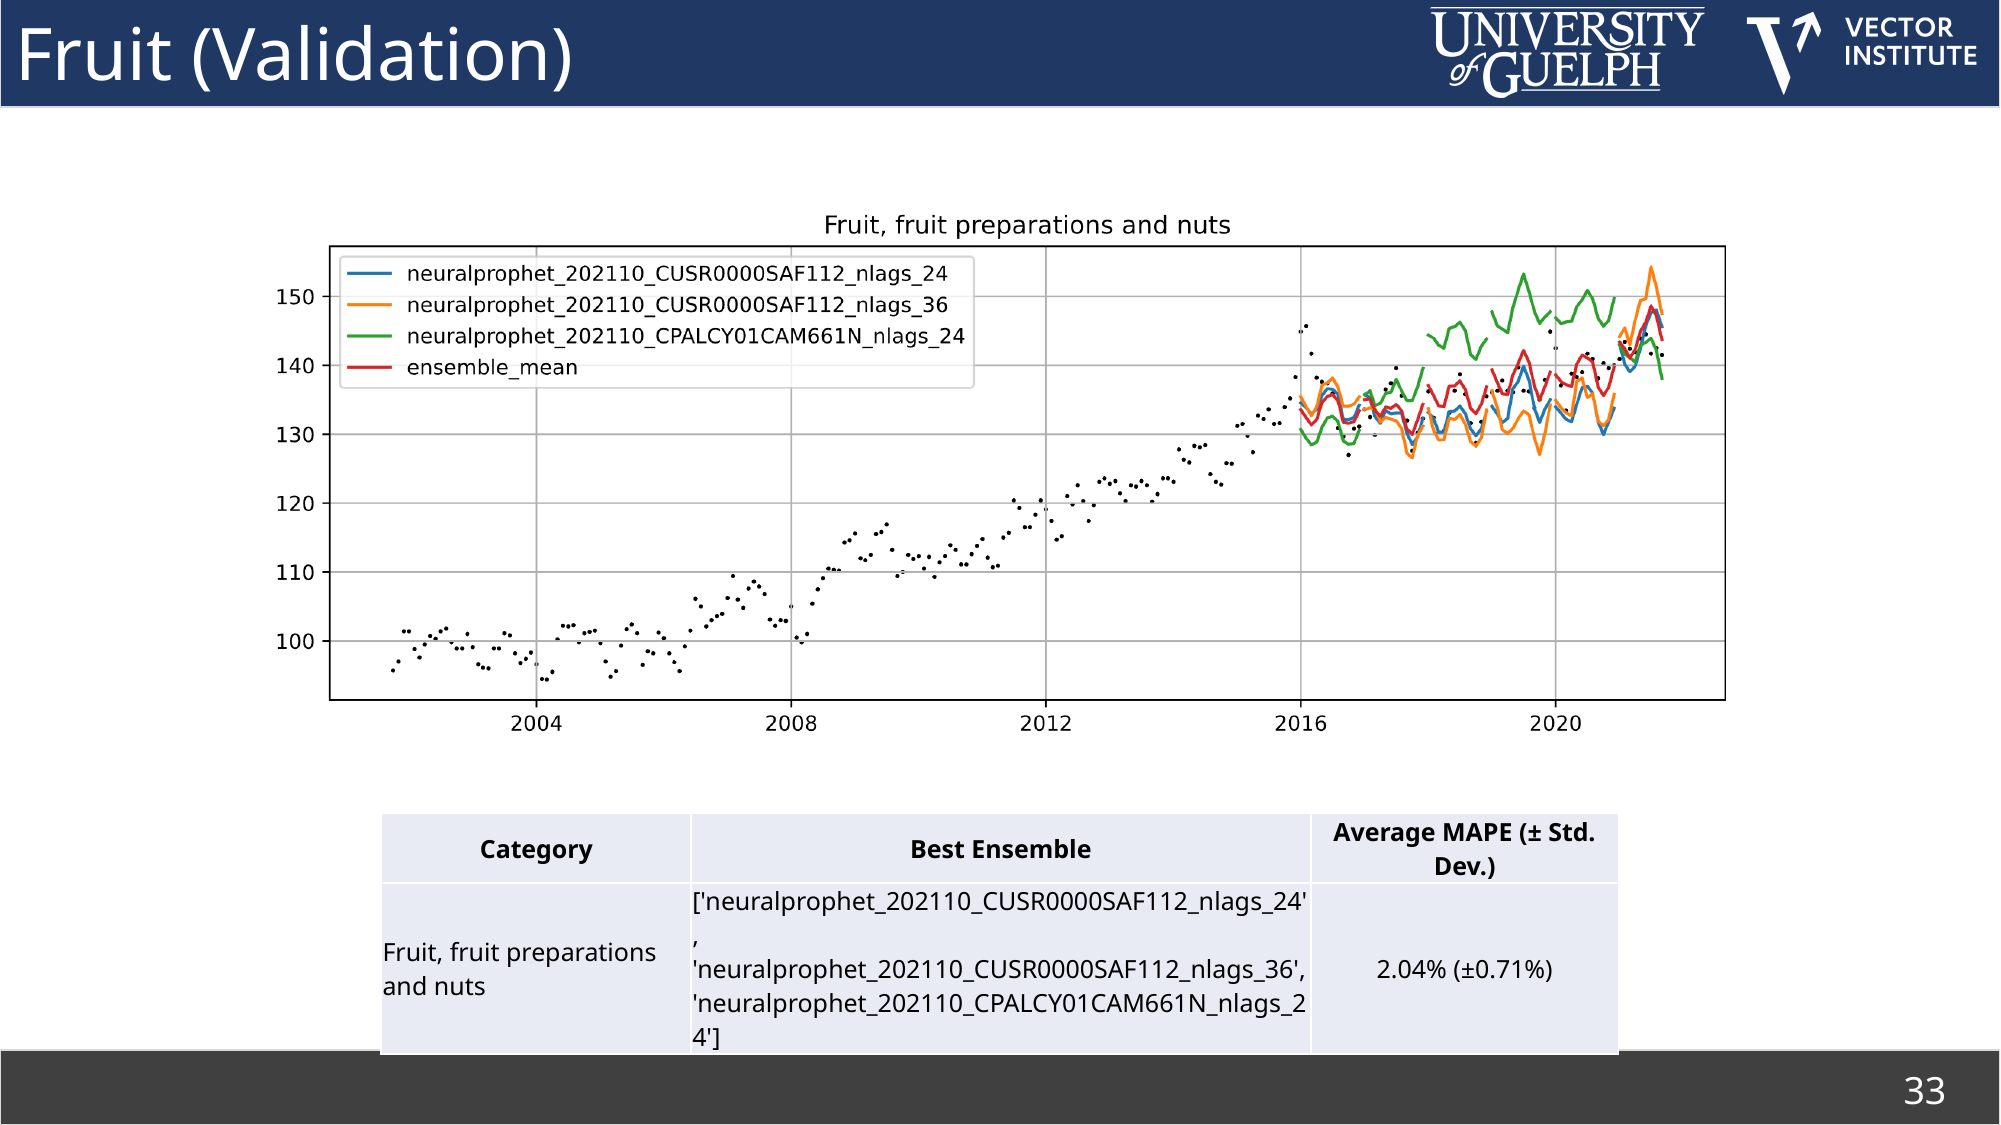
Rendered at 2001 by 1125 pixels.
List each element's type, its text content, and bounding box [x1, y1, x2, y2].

title Fruit (Validation) [0, 0, 2000, 103]
table_cell ['neuralprophet_202110_CUSR0000SAF112_nlags_24', 'neuralprophet_202110_CUSR0000SAF112_nlags_36', 'neuralprophet_202110_CPALCY01CAM661N_nlags_24'] [692, 884, 1310, 1053]
table_cell 2.04% (±0.71%) [1312, 884, 1618, 1053]
picture [260, 199, 1740, 750]
table_header Best Ensemble [692, 814, 1310, 882]
table_header Category [382, 814, 690, 882]
slide_number 33 [1511, 1059, 1962, 1120]
table_cell Fruit, fruit preparations and nuts [382, 884, 690, 1053]
table_header Average MAPE (± Std. Dev.) [1312, 814, 1618, 882]
